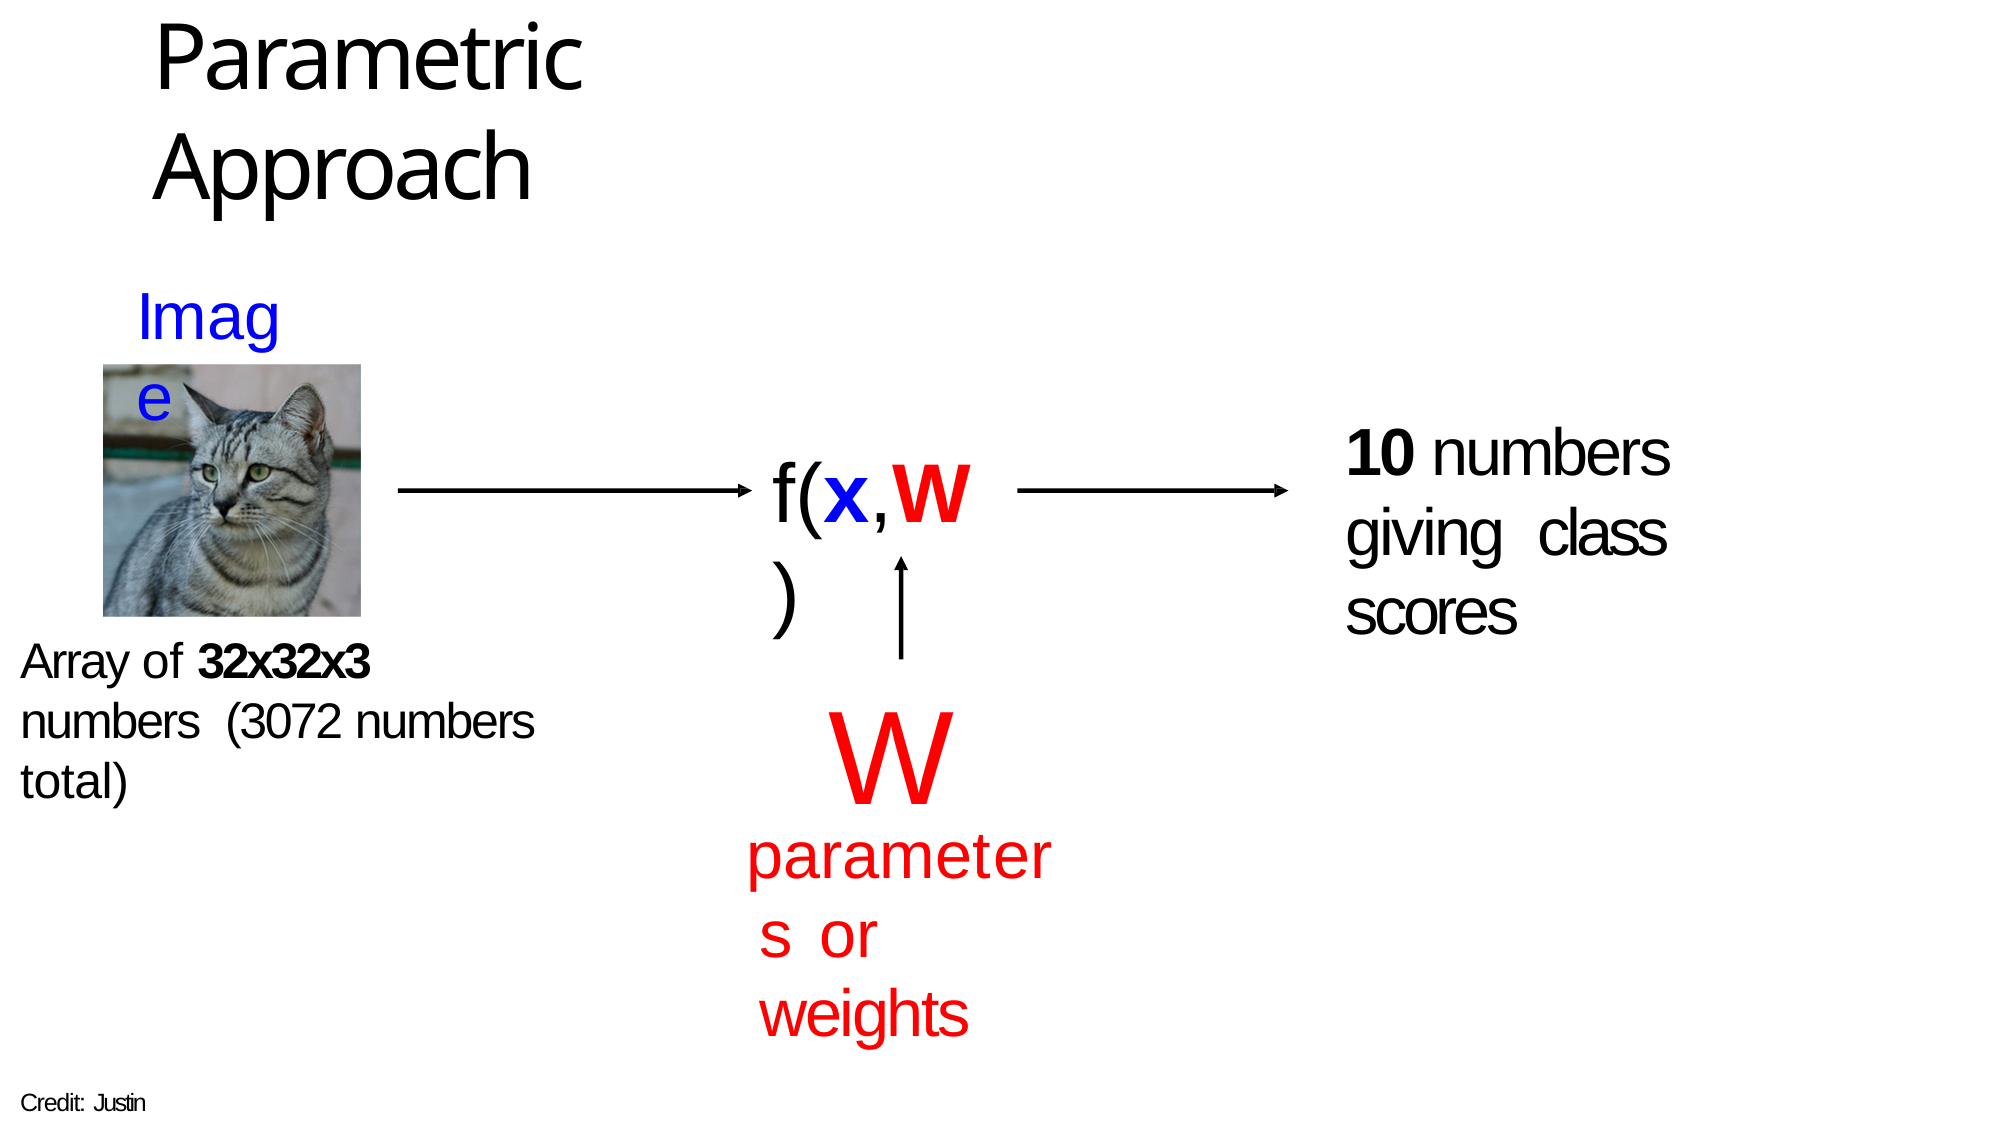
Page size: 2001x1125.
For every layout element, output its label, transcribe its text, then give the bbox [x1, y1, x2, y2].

text_box Credit: Justin [17, 1085, 235, 1116]
text_box [894, 556, 909, 660]
text_box parameters or weights [744, 807, 1058, 1050]
text_box f(x,W) [770, 437, 985, 640]
title Parametric Approach [150, 0, 858, 218]
text_box W [826, 669, 949, 832]
text_box [397, 483, 753, 498]
text_box [102, 364, 361, 617]
text_box Array of 32x32x3 numbers (3072 numbers total) [17, 627, 558, 809]
text_box Image [134, 271, 305, 434]
text_box 10 numbers giving class scores [1343, 404, 1843, 649]
text_box [1017, 483, 1289, 498]
